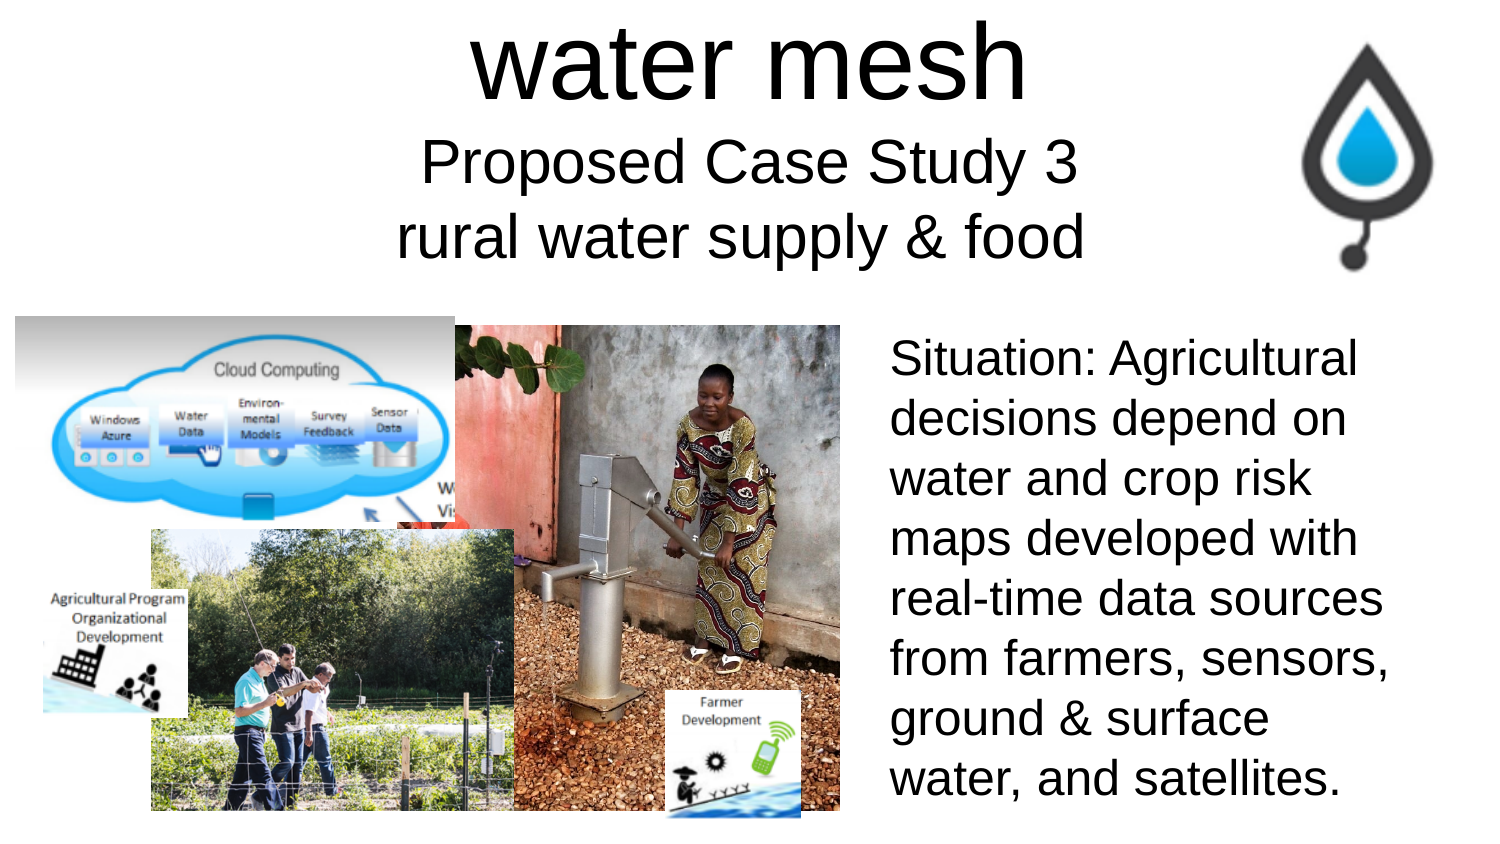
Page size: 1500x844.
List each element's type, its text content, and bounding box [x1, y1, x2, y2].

text_box Situation: Agricultural decisions depend on water and crop risk maps developed with real-time data sources from farmers, sensors, ground & surface water, and satellites. [874, 310, 1412, 358]
title water mesh Proposed Case Study 3 rural water supply & food [51, 24, 1449, 362]
picture [14, 316, 841, 819]
picture [1260, 24, 1471, 311]
text_box [721, 732, 927, 830]
